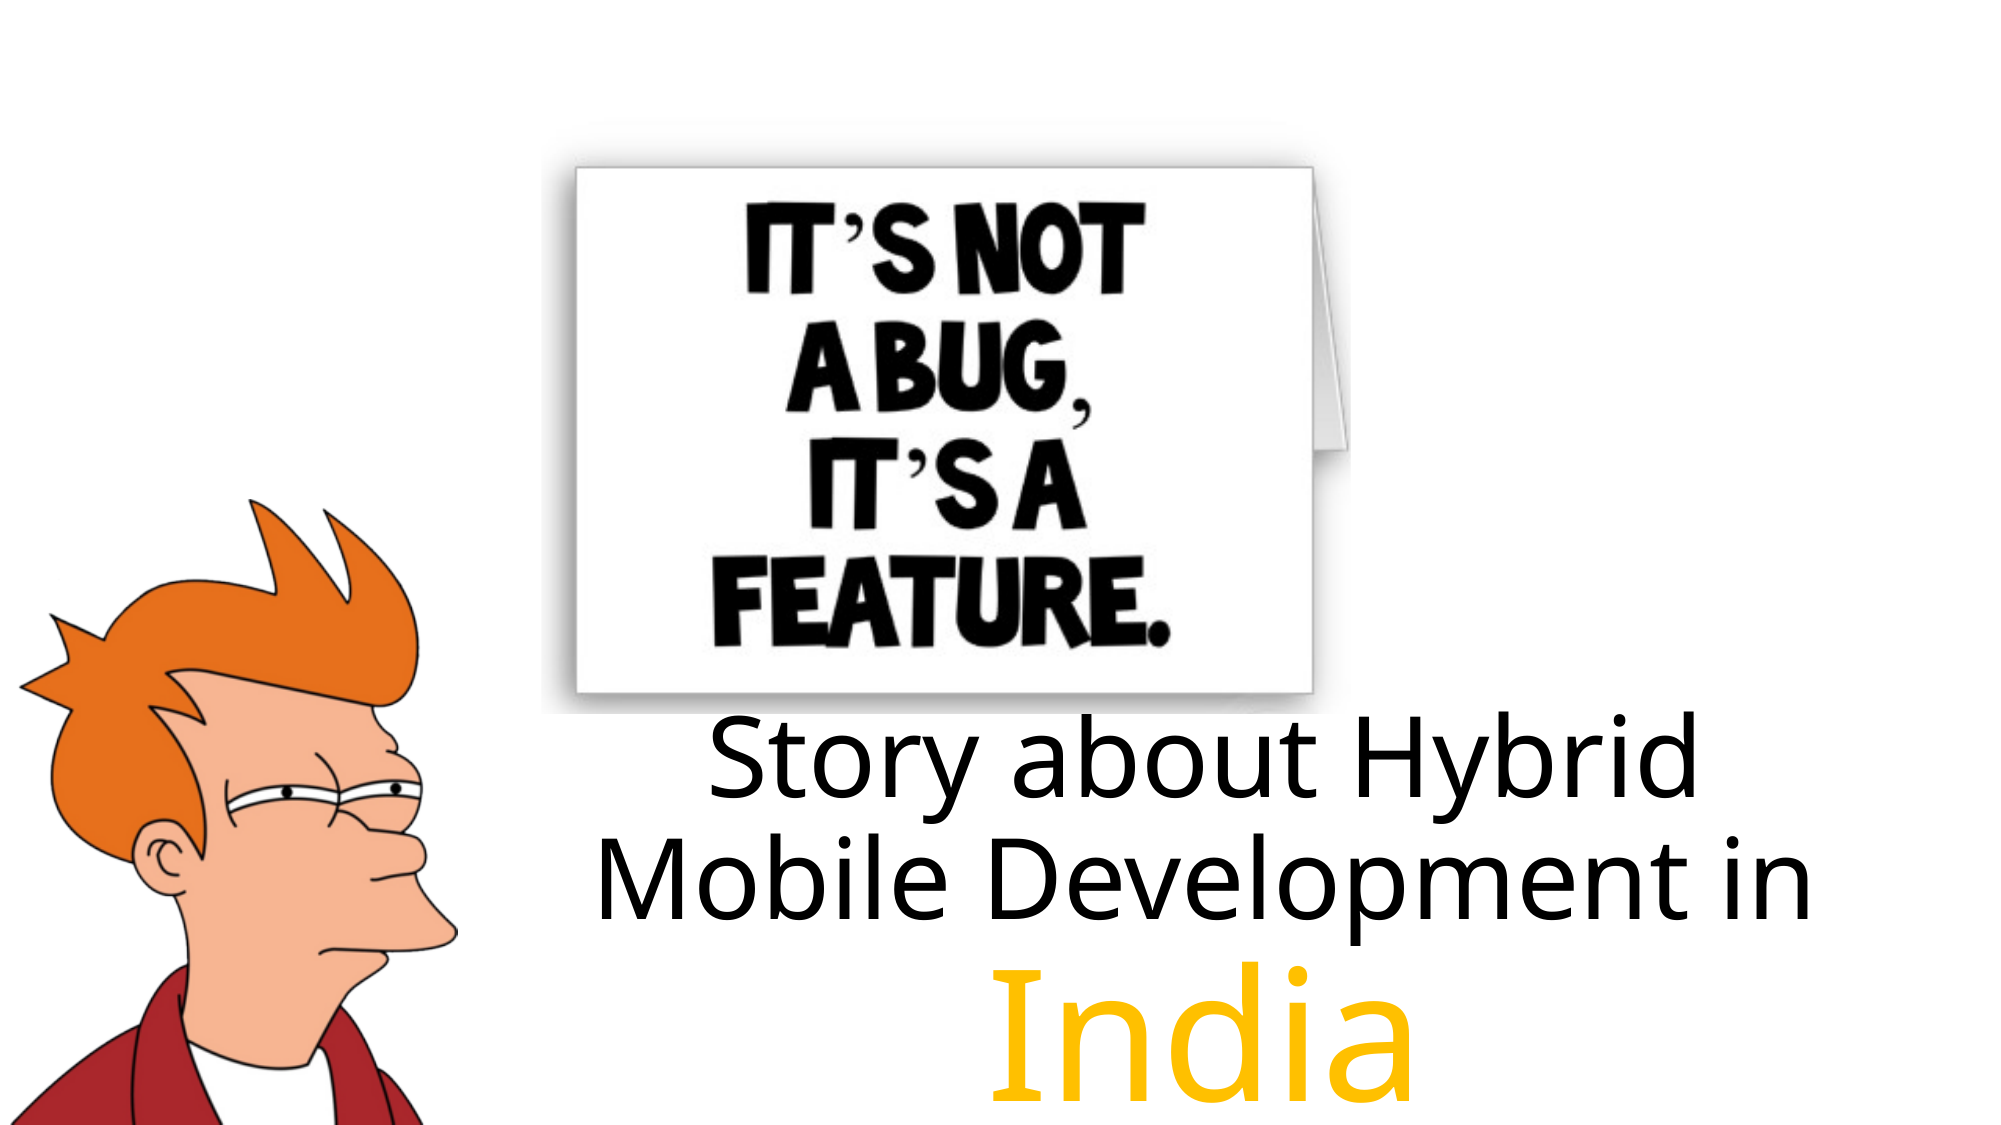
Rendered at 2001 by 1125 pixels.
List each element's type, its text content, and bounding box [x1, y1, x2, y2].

title Story about Hybrid Mobile Development in India [558, 812, 1852, 1030]
picture [10, 499, 458, 1125]
picture [541, 25, 1351, 714]
